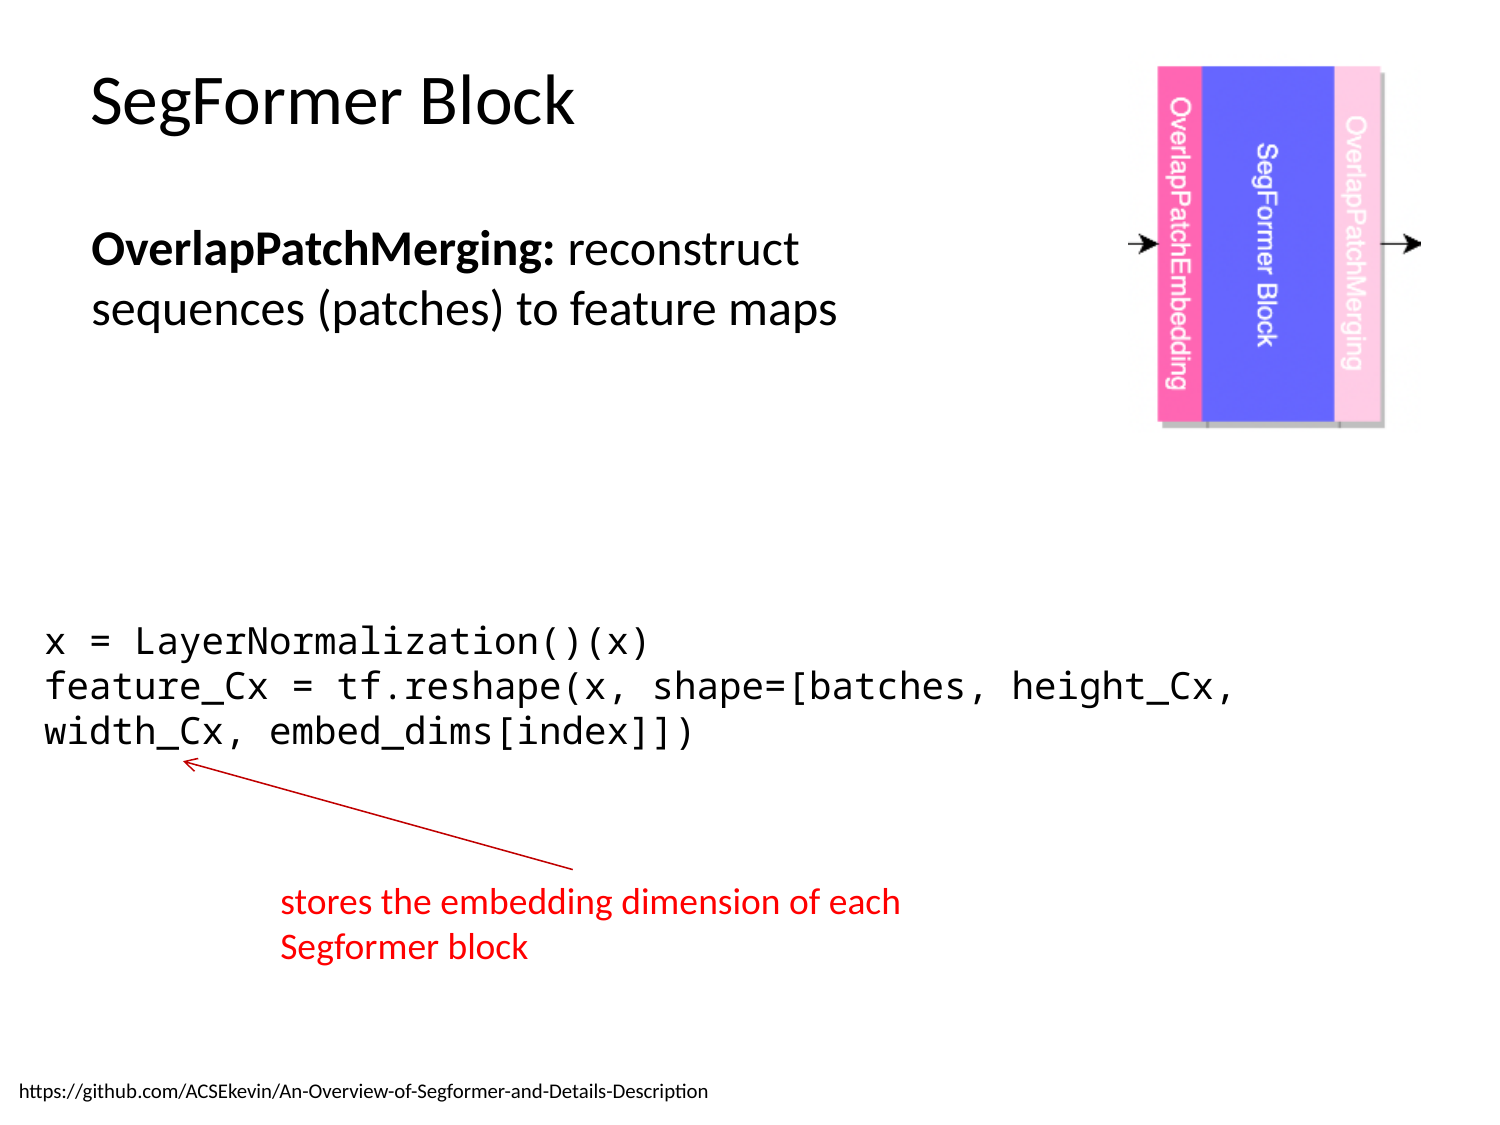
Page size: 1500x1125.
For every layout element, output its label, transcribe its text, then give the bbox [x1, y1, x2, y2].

picture [1127, 43, 1421, 433]
text_box x = LayerNormalization()(x) feature_Cx = tf.reshape(x, shape=[batches, height_Cx, width_Cx, embed_dims[index]]) [29, 609, 1459, 760]
text_box stores the embedding dimension of each Segformer block [265, 869, 1016, 975]
text_box https://github.com/ACSEkevin/An-Overview-of-Segformer-and-Details-Description [4, 1070, 1006, 1111]
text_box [182, 760, 574, 870]
title SegFormer Block [75, 45, 1123, 233]
text_box OverlapPatchMerging: reconstruct sequences (patches) to feature maps [76, 208, 987, 343]
